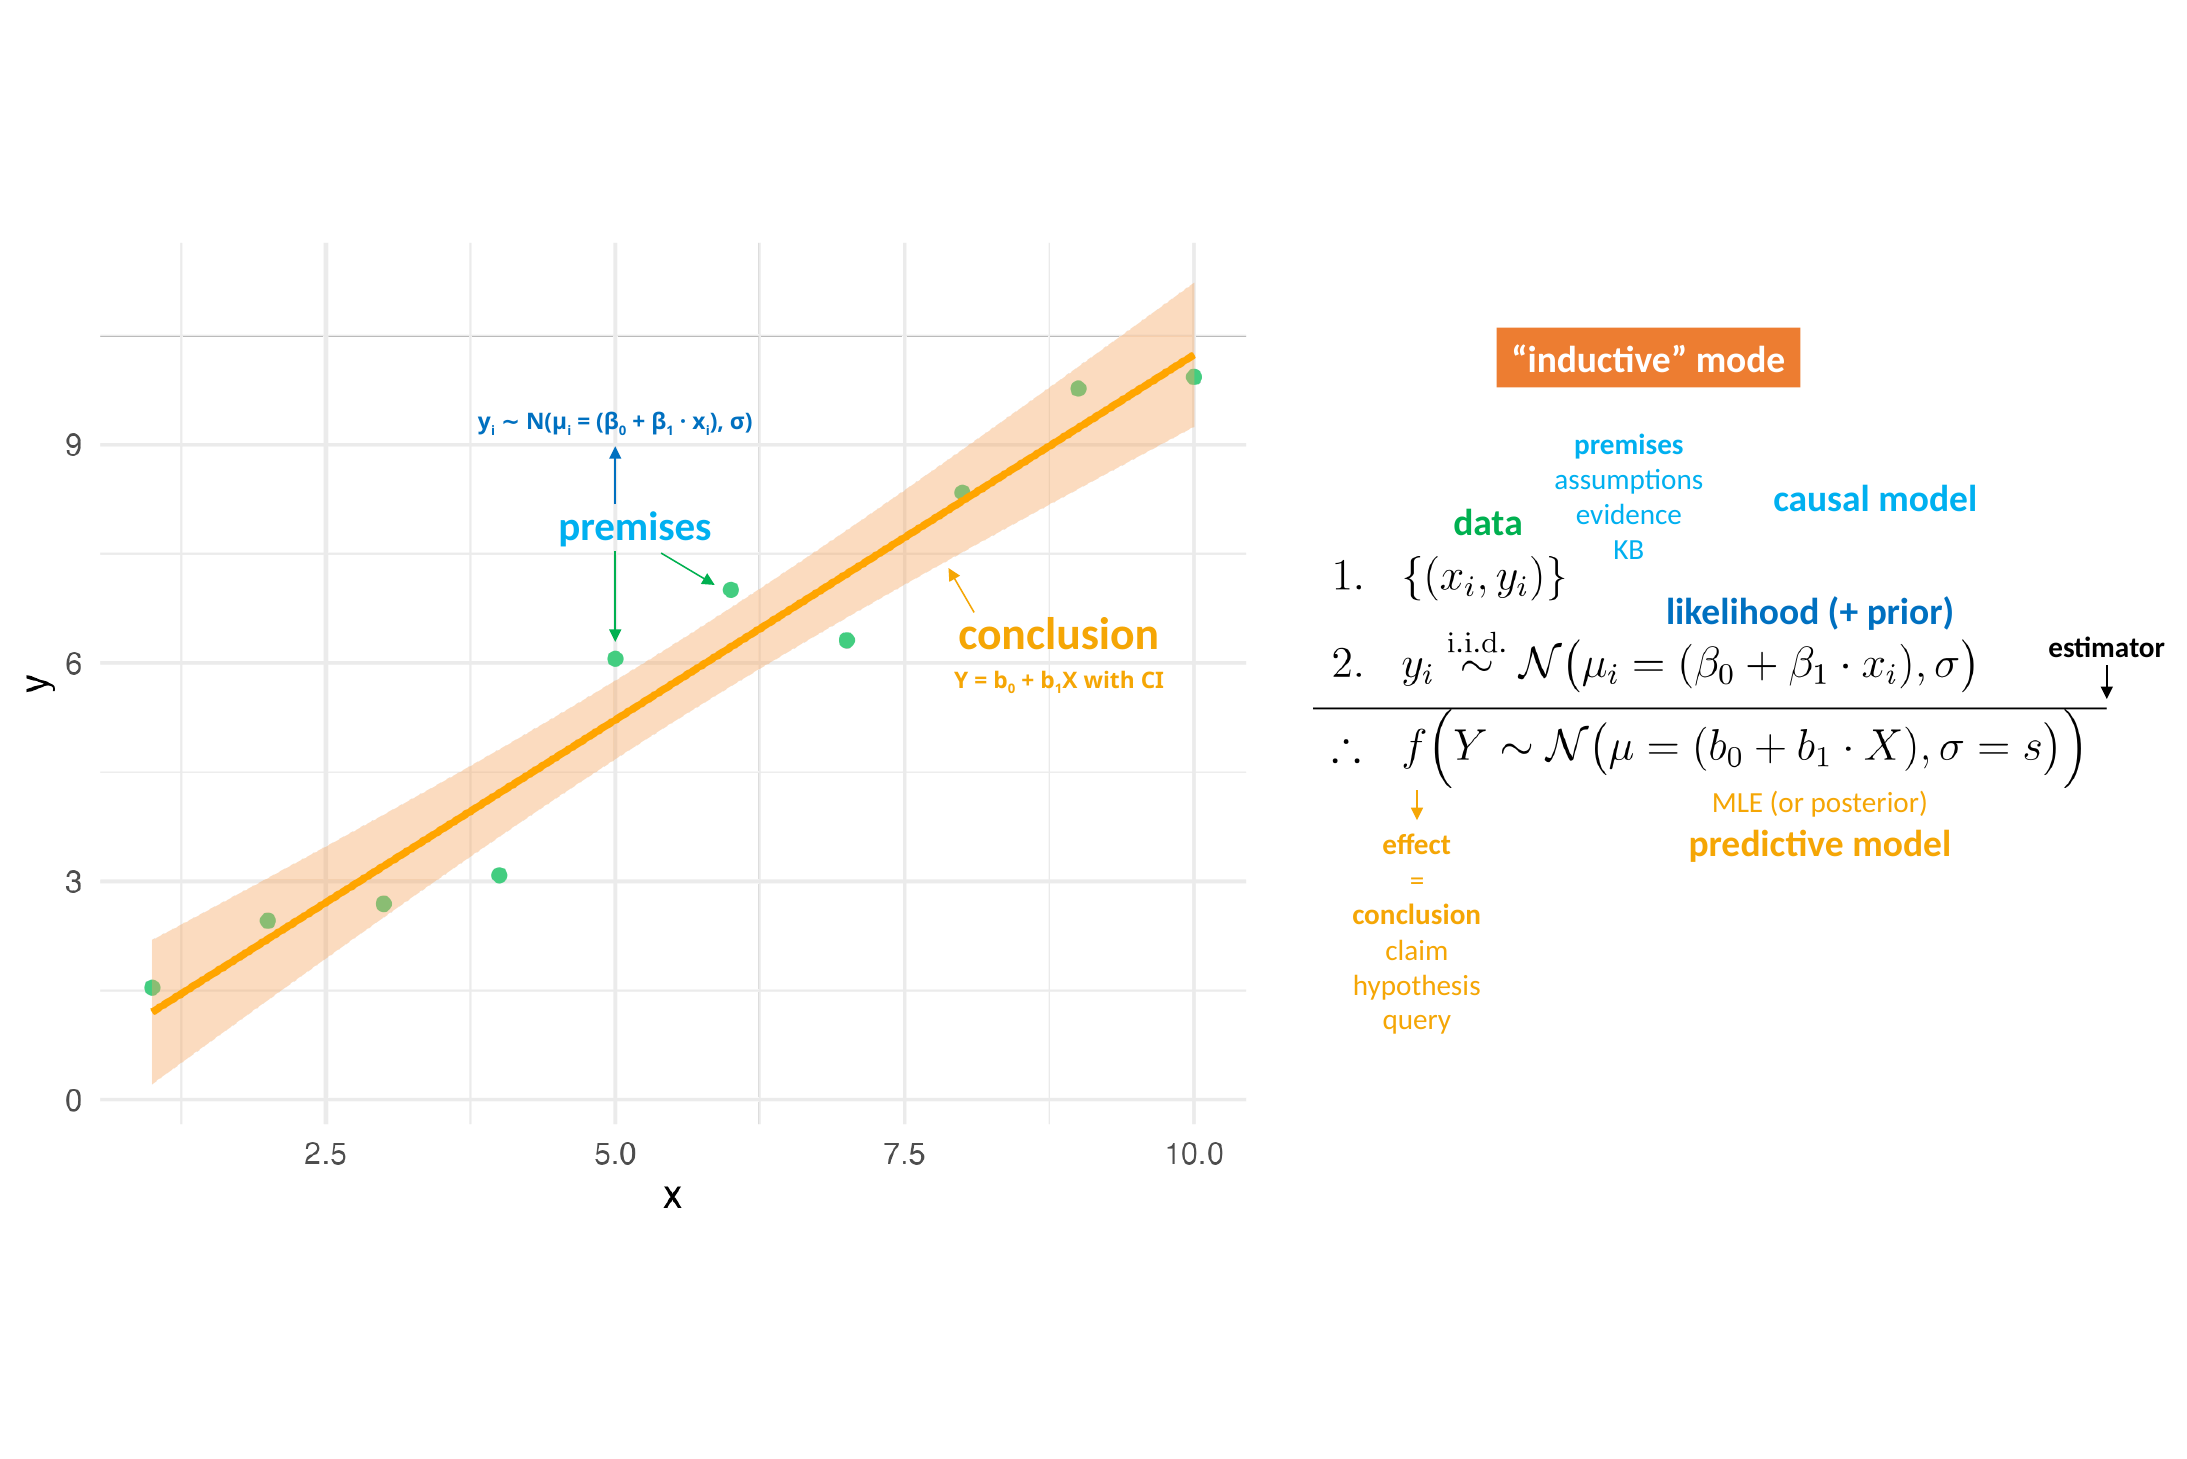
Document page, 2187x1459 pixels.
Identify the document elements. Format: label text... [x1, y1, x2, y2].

text_box causal model [1758, 466, 1993, 526]
picture [0, 223, 1265, 1235]
text_box effect [1367, 818, 1467, 853]
text_box MLE (or posterior) predictive model [1673, 788, 1967, 872]
text_box data [1438, 490, 1538, 551]
text_box = conclusion claim hypothesis query [1337, 853, 1497, 1044]
picture [1313, 556, 2107, 788]
text_box “inductive” mode [1496, 327, 1801, 388]
text_box estimator [2107, 620, 2182, 671]
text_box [661, 553, 715, 585]
text_box premises assumptions evidence KB [1539, 418, 1719, 556]
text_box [948, 568, 975, 613]
